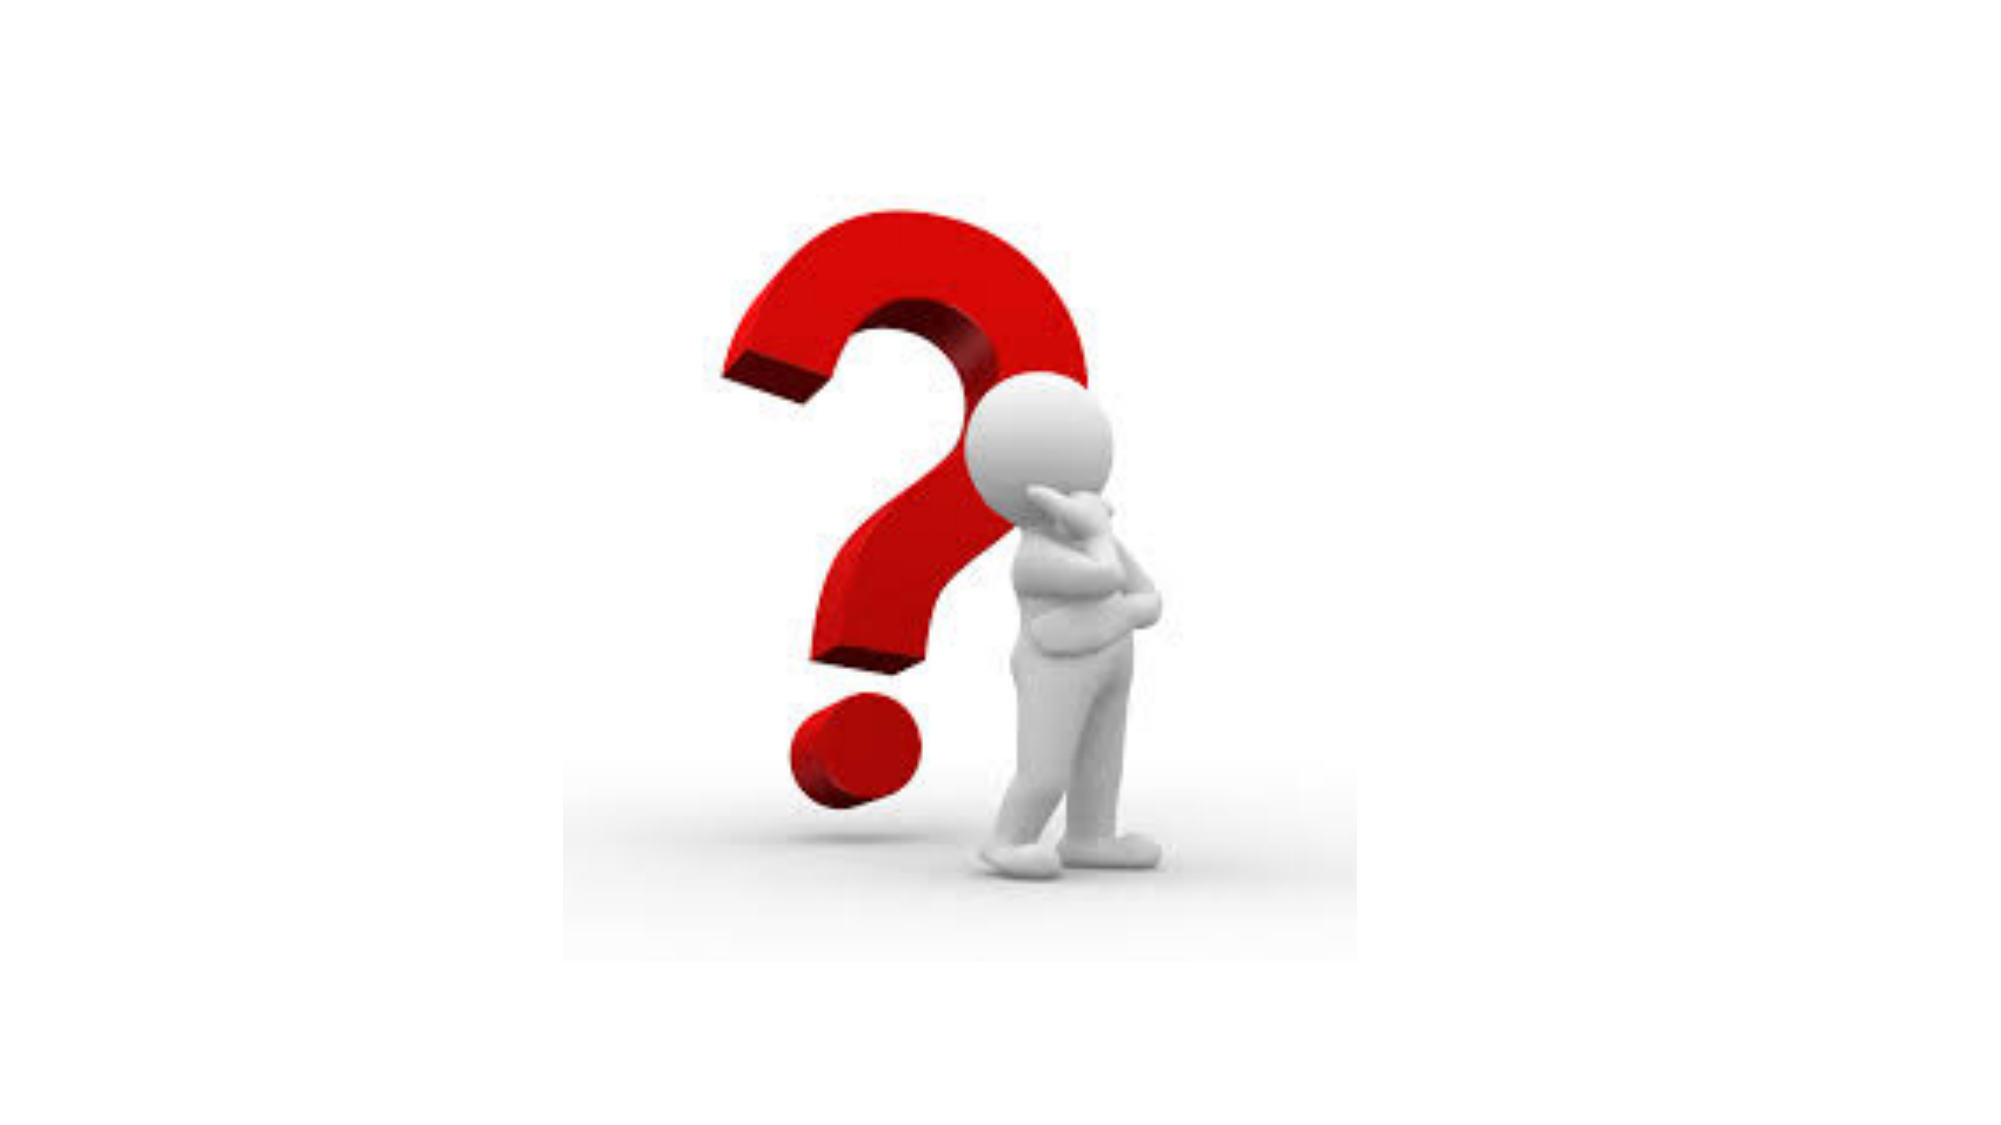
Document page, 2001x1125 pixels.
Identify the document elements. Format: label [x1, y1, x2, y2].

list [563, 168, 1357, 962]
